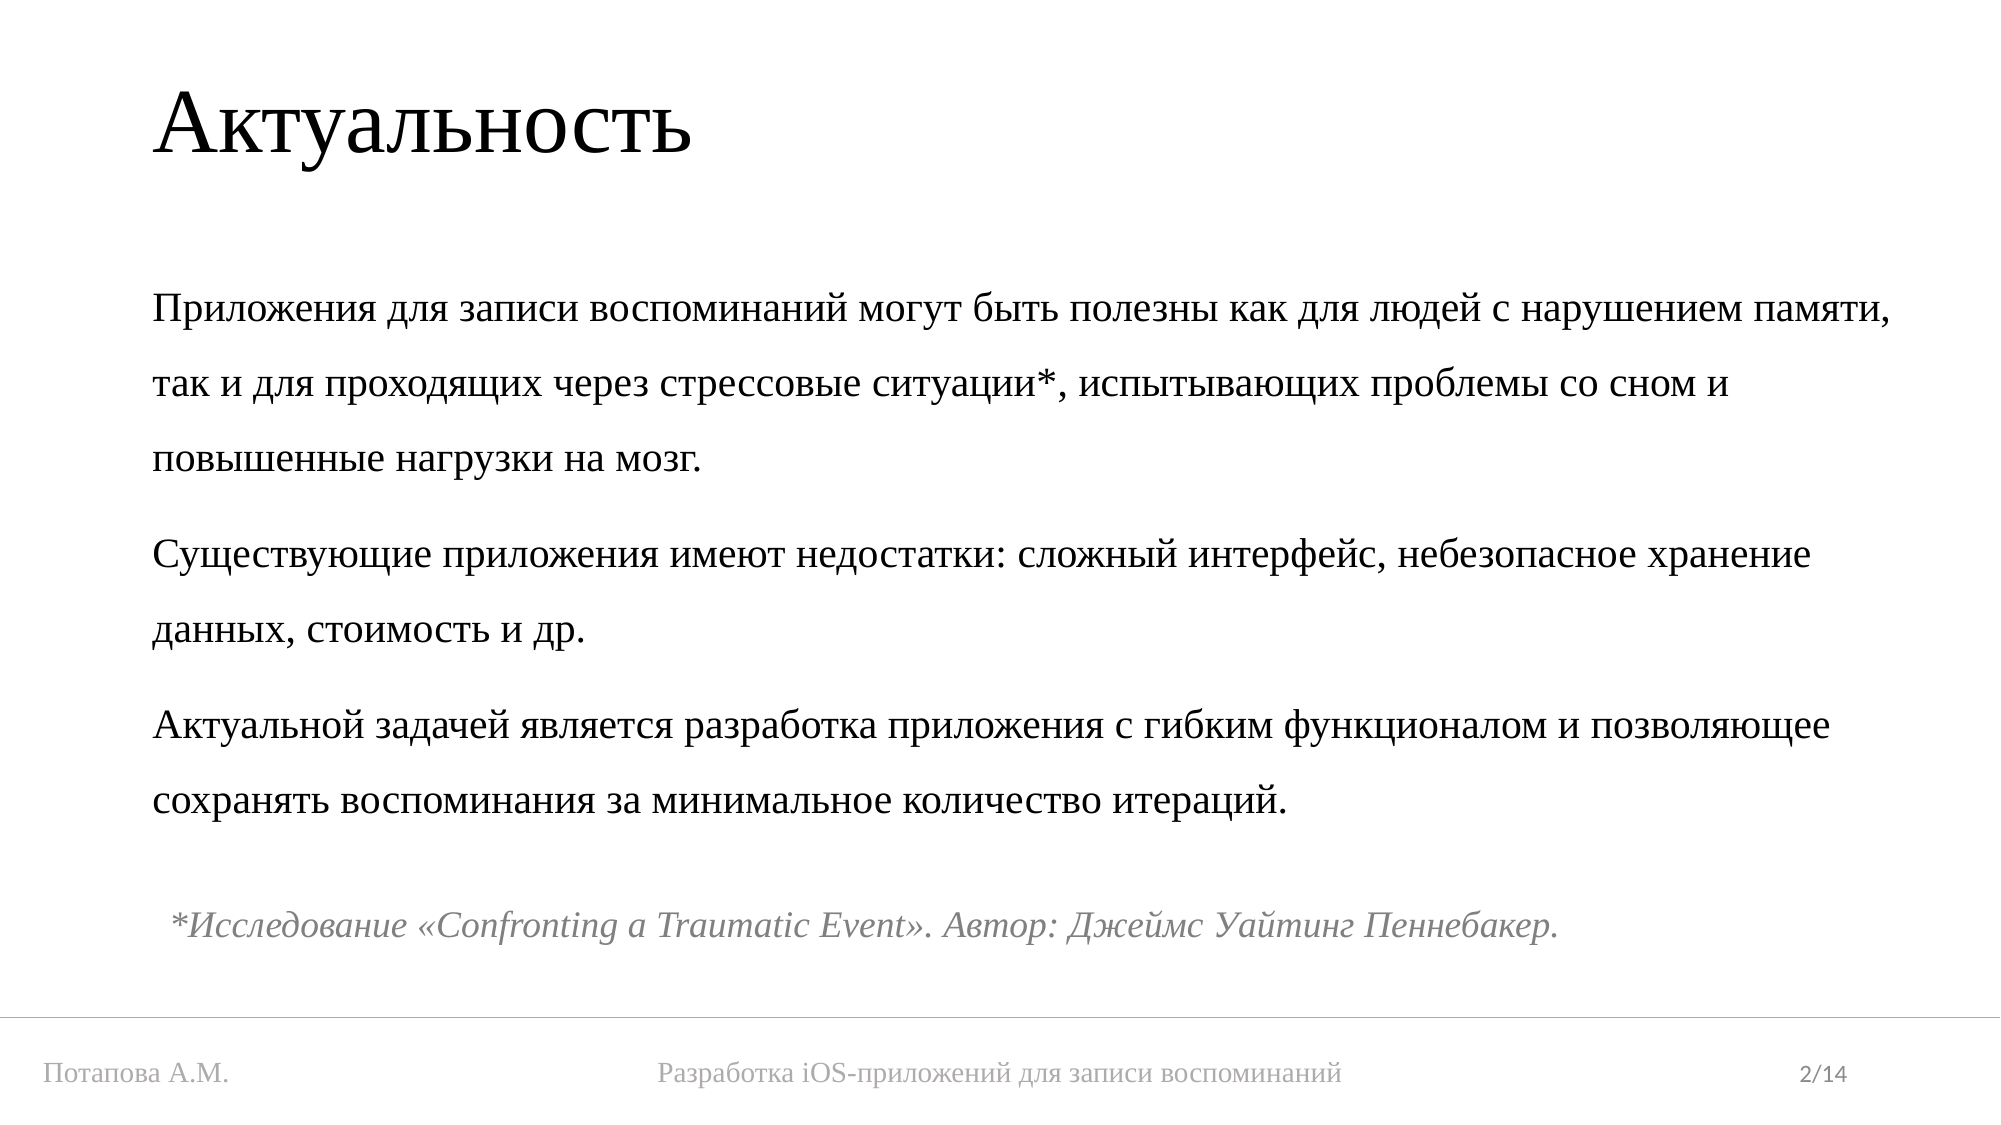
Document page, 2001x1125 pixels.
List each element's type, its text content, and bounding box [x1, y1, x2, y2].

text_box *Исследование «Confronting a Traumatic Event». Автор: Джеймс Уайтинг Пеннебакер. [154, 892, 1576, 952]
list Приложения для записи воспоминаний могут быть полезны как для людей с нарушением памяти, так и для проходящих через стрессовые ситуации*, испытывающих проблемы со сном и повышенные нагрузки на мозг. Существующие приложения имеют недостатки: сложный интерфейс, небезопасное хранение данных, стоимость и др. Актуальной задачей является разработка приложения с гибким функционалом и позволяющее сохранять воспоминания за минимальное количество итераций. [137, 247, 1921, 971]
text_box Разработка iOS-приложений для записи воспоминаний [27, 1044, 1972, 1103]
title Актуальность [137, 0, 1863, 247]
